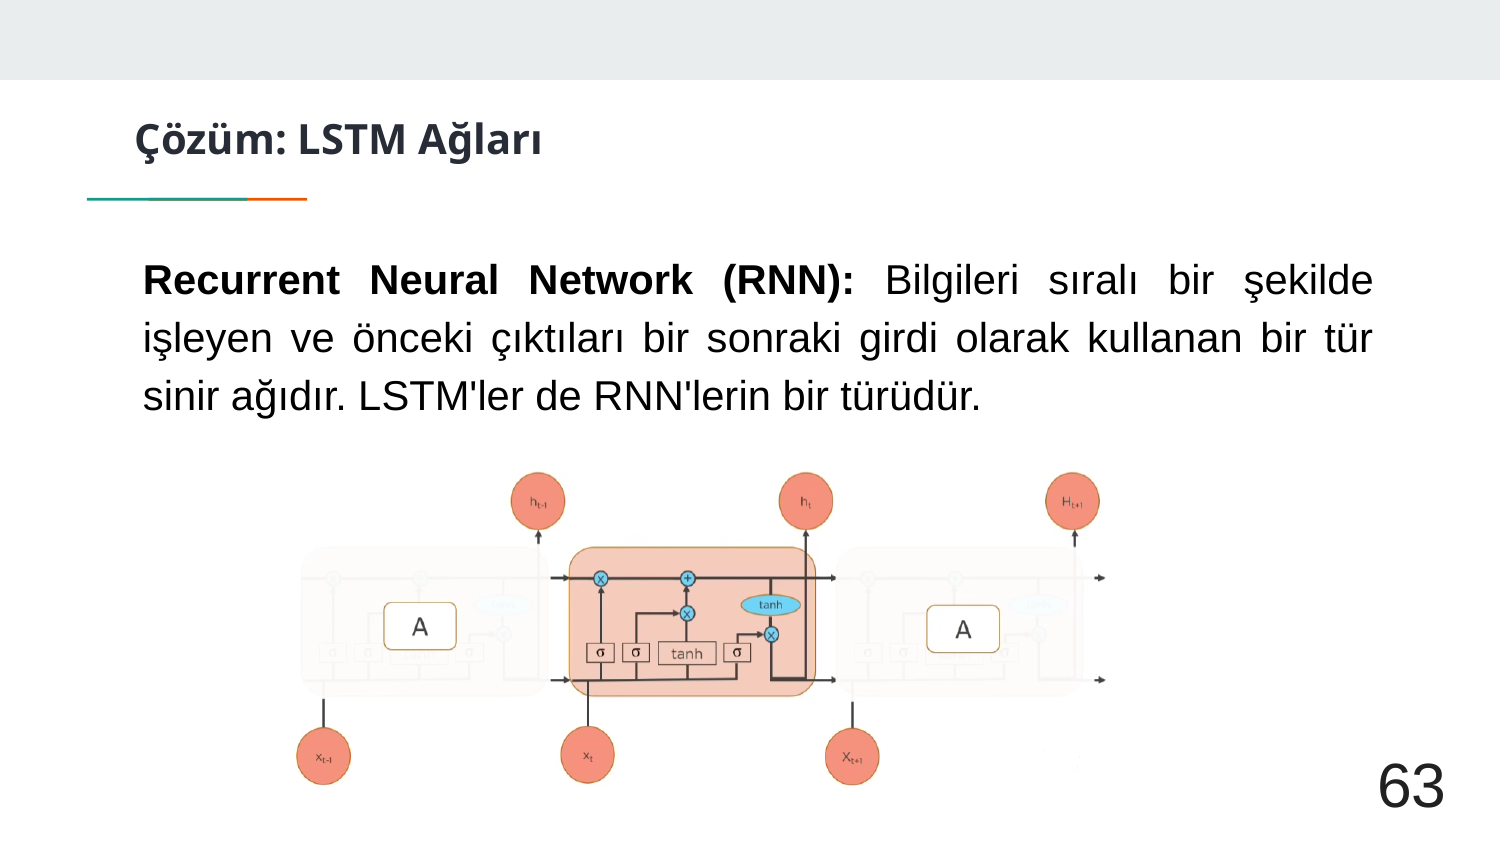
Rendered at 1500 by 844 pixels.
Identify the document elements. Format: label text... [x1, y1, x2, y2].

list Recurrent Neural Network (RNN): Bilgileri sıralı bir şekilde işleyen ve önceki çıktıları bir sonraki girdi olarak kullanan bir tür sinir ağıdır. LSTM'ler de RNN'lerin bir türüdür. [127, 230, 1390, 434]
title Çözüm: LSTM Ağları [119, 93, 1381, 182]
text_box 63 [1362, 729, 1490, 835]
picture [266, 462, 1181, 794]
